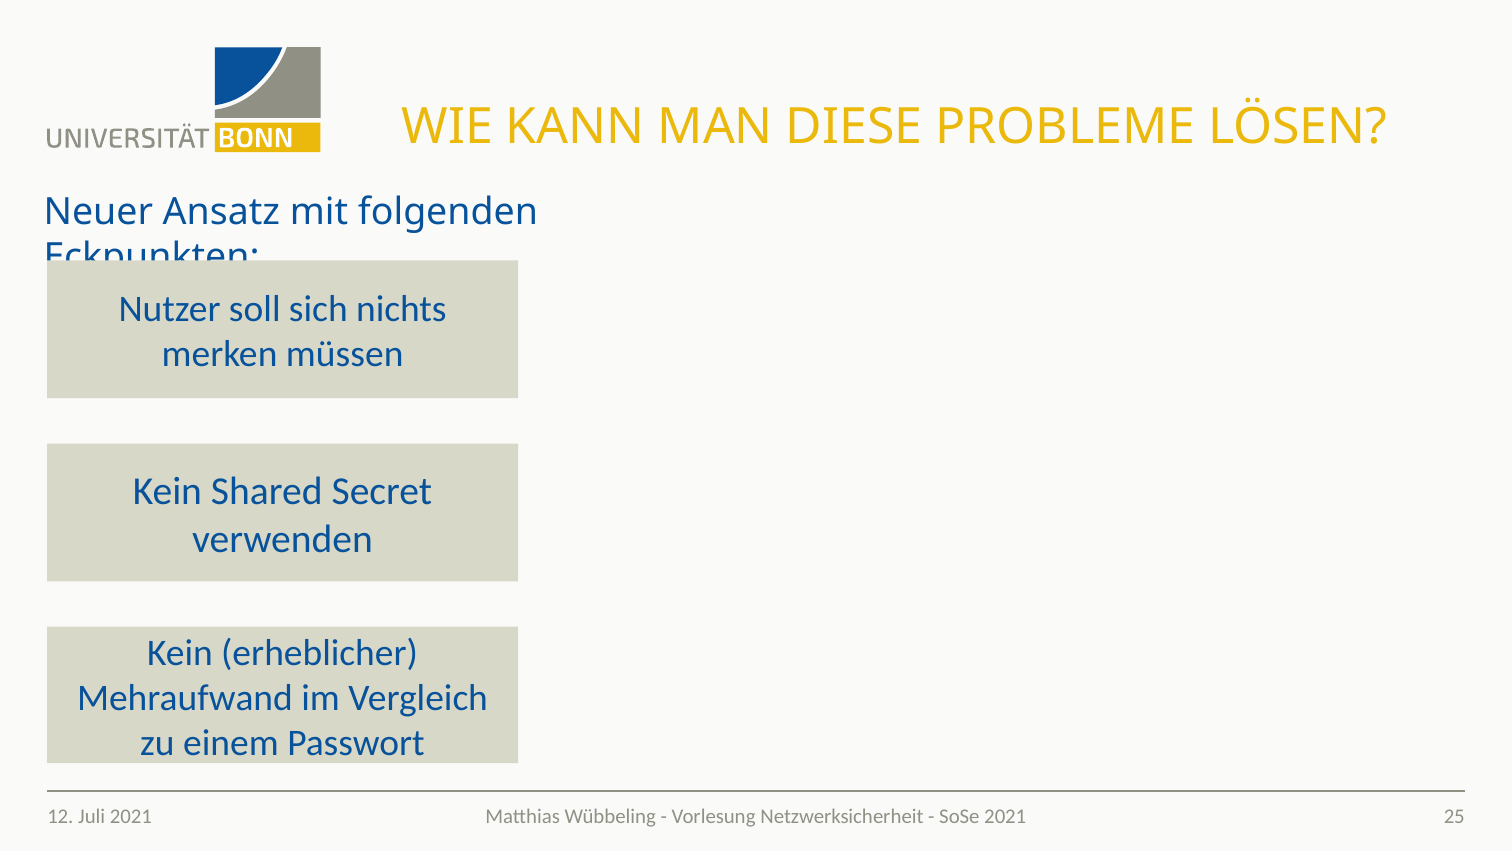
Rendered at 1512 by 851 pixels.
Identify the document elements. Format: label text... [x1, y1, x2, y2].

title Wie kann man diese probleme lösen? [401, 47, 1465, 154]
text_box Kein (erheblicher) Mehraufwand im Vergleich zu einem Passwort [45, 625, 520, 765]
text_box Nutzer soll sich nichts merken müssen [45, 258, 520, 400]
slide_number 25 [1370, 791, 1465, 839]
footer Matthias Wübbeling - Vorlesung Netzwerksicherheit - SoSe 2021 [342, 791, 1170, 839]
text_box Neuer Ansatz mit folgenden Eckpunkten: [43, 186, 746, 246]
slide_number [47, 791, 189, 839]
text_box Kein Shared Secret verwenden [45, 442, 520, 583]
